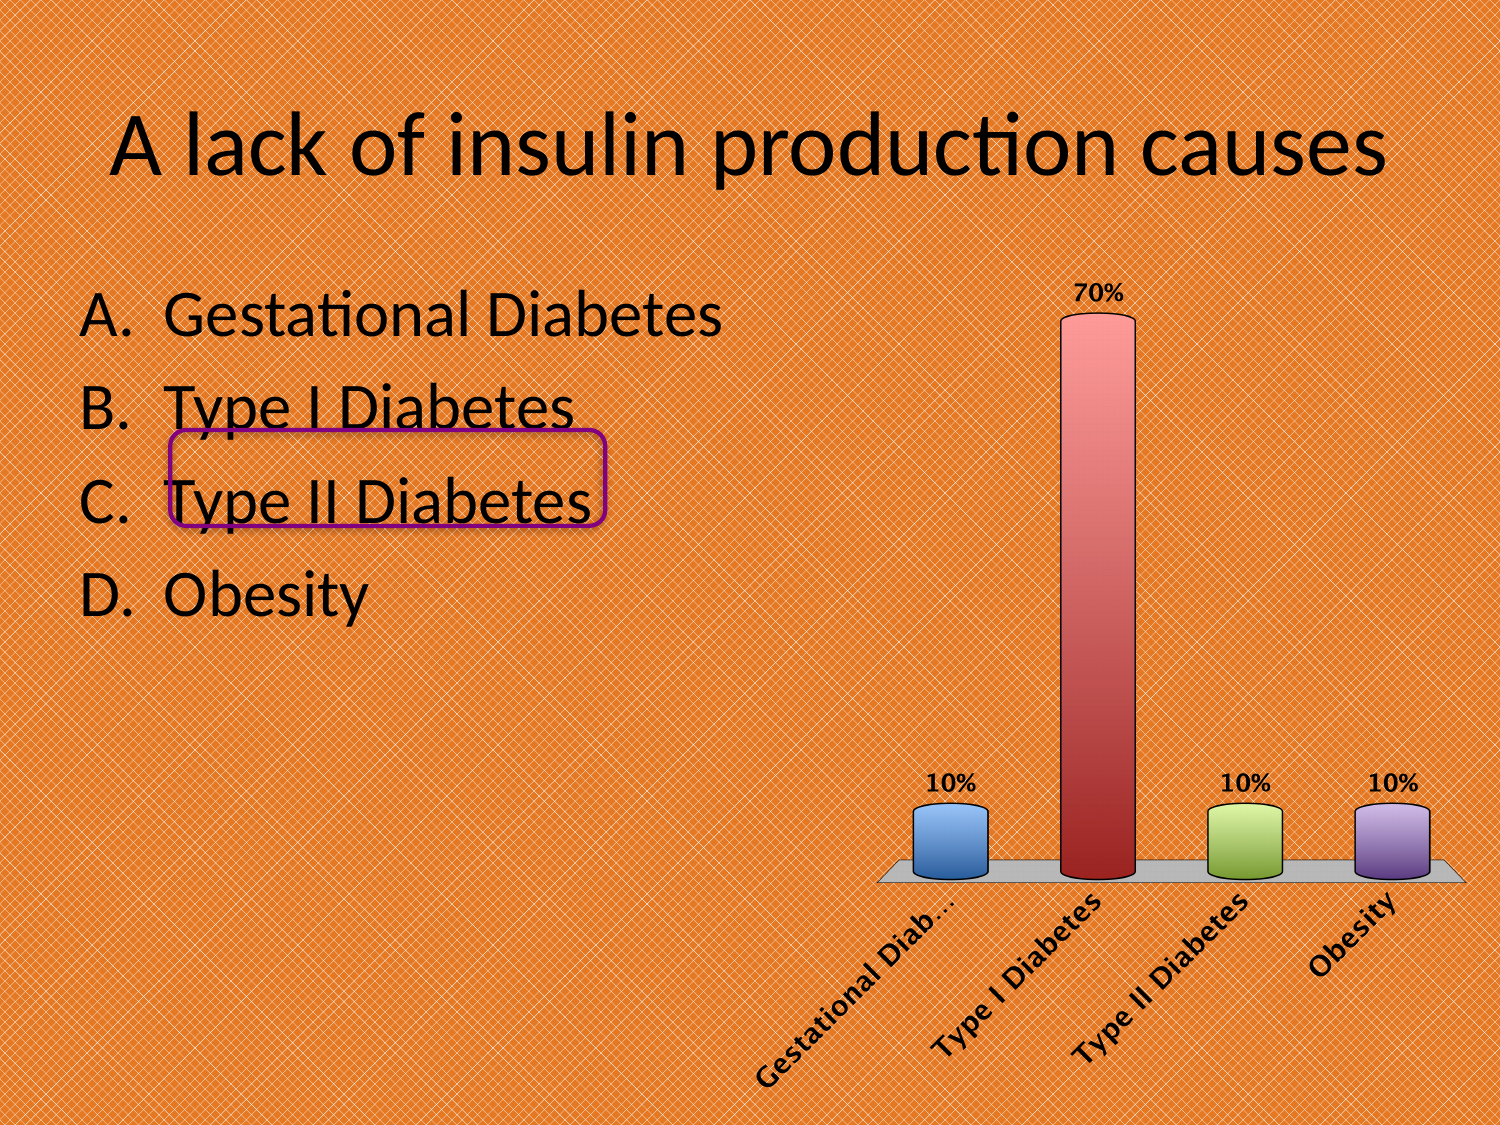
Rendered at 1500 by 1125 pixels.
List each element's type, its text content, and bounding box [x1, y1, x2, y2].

picture [739, 262, 1490, 1107]
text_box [1374, 999, 1480, 1105]
text_box [169, 429, 607, 527]
list Gestational Diabetes Type I Diabetes Type II Diabetes Obesity [64, 262, 737, 1005]
title A lack of insulin production causes [75, 45, 1425, 233]
